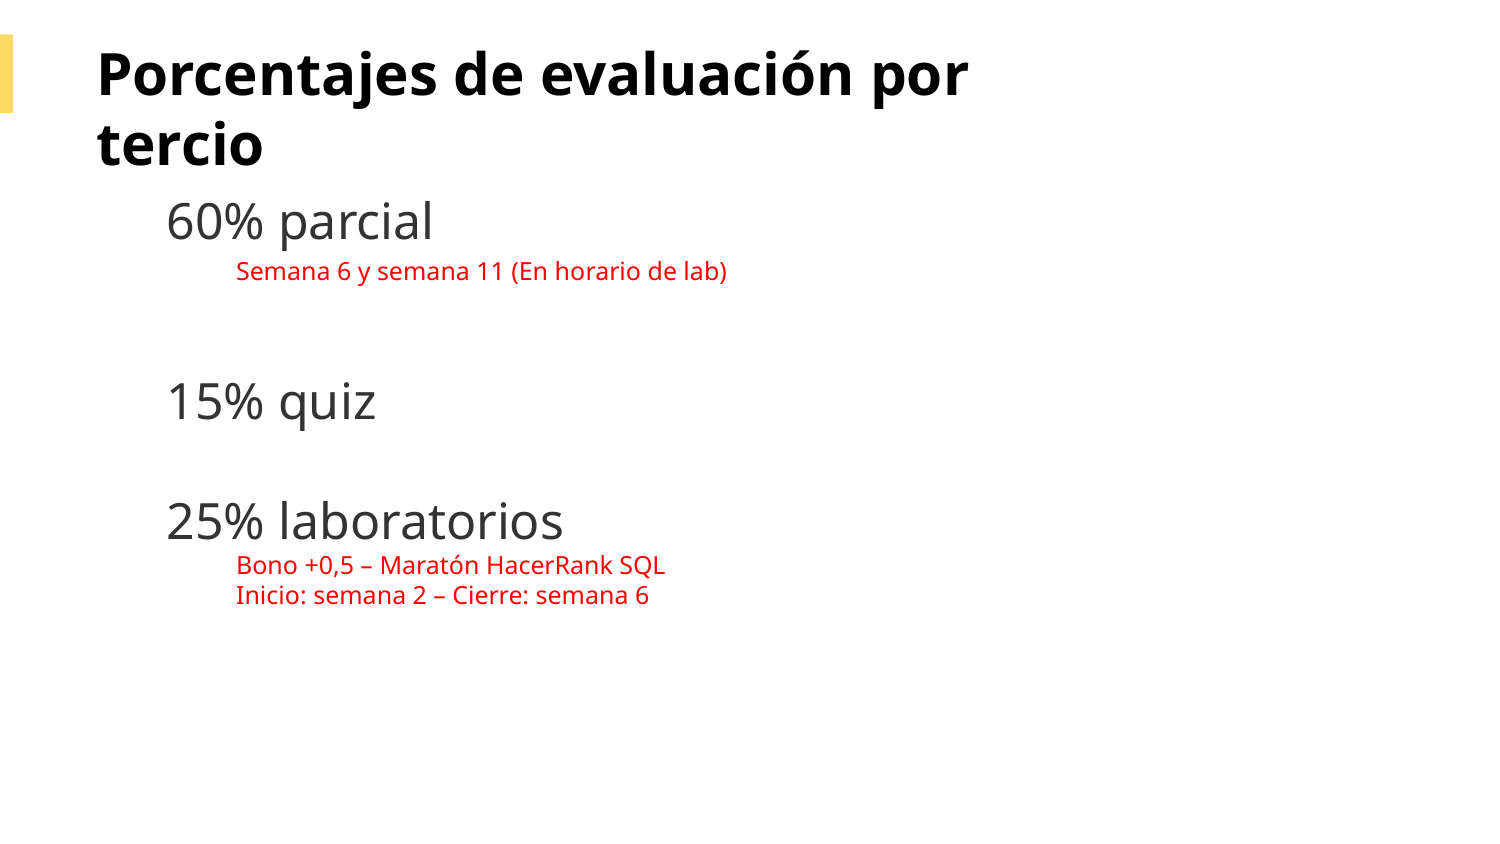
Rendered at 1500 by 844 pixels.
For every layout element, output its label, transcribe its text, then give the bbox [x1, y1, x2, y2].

text_box [0, 34, 14, 113]
text_box 60% parcial 15% quiz 25% laboratorios [151, 174, 772, 694]
text_box Semana 6 y semana 11 (En horario de lab) [221, 240, 841, 299]
text_box Bono +0,5 – Maratón HacerRank SQL Inicio: semana 2 – Cierre: semana 6 [221, 534, 841, 624]
text_box Porcentajes de evaluación por tercio [81, 22, 1086, 193]
